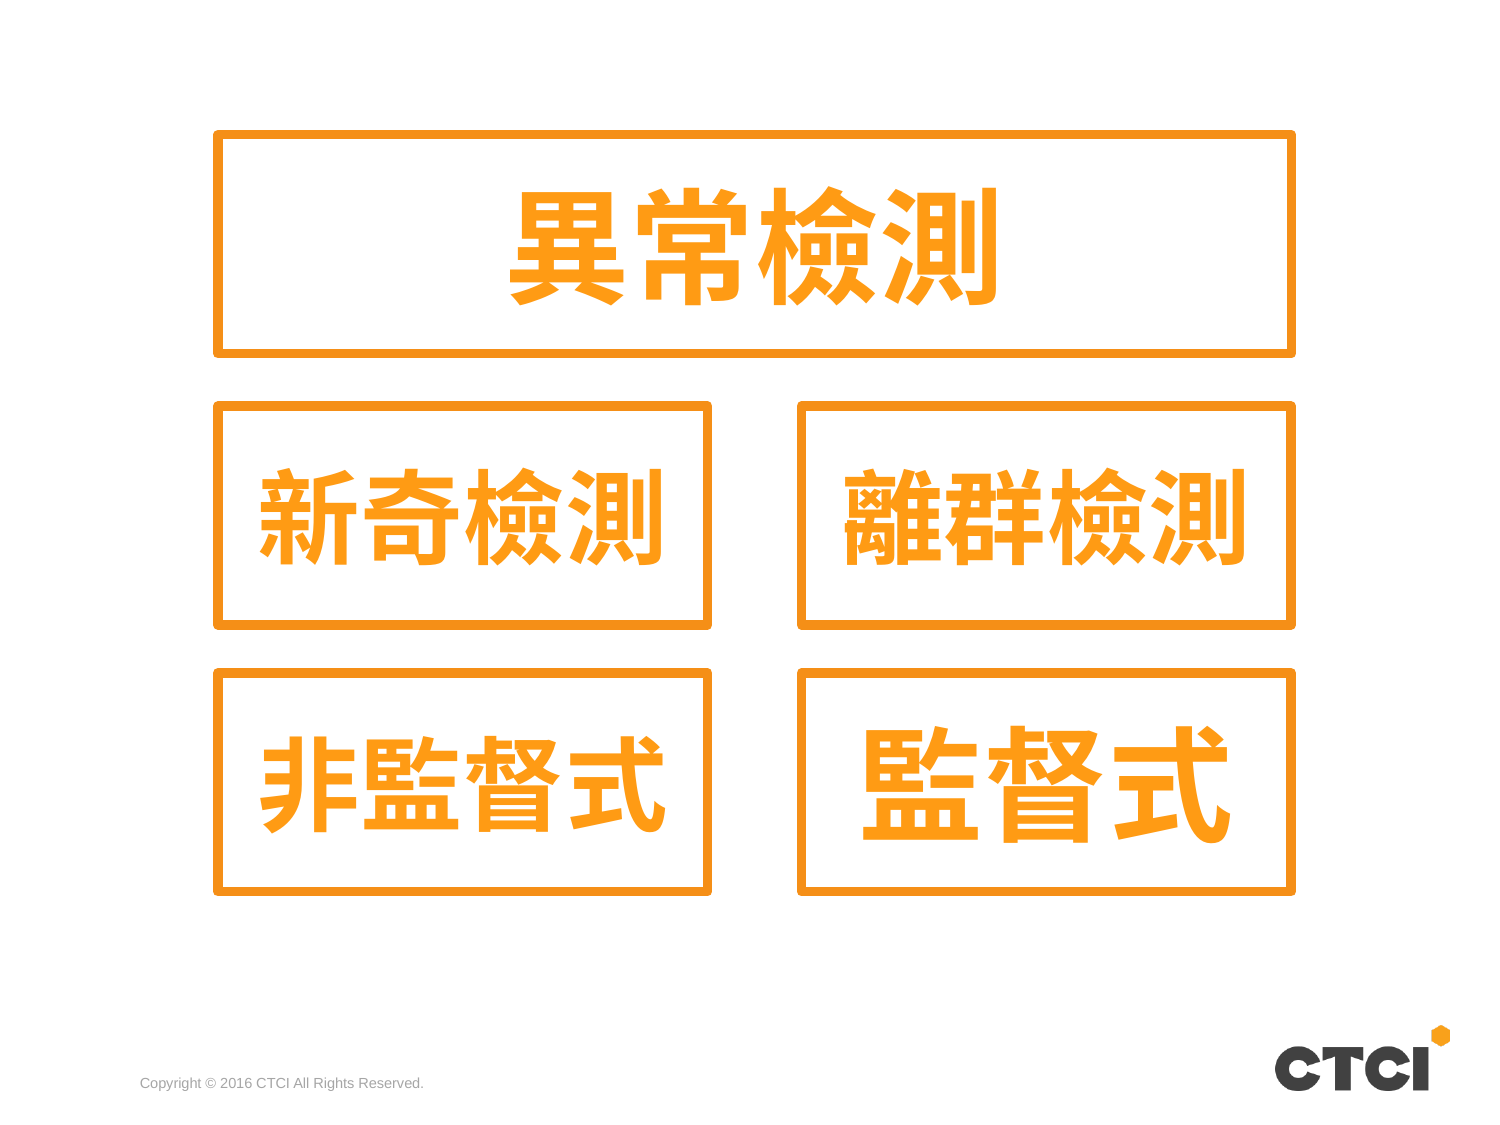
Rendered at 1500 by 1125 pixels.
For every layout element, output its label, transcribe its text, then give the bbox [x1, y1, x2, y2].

title 異常檢測 [217, 134, 1292, 354]
picture [1275, 1024, 1450, 1091]
text_box 新奇檢測 [217, 406, 708, 625]
text_box 離群檢測 [801, 406, 1292, 625]
text_box 非監督式 [217, 672, 708, 892]
text_box 監督式 [801, 672, 1292, 892]
